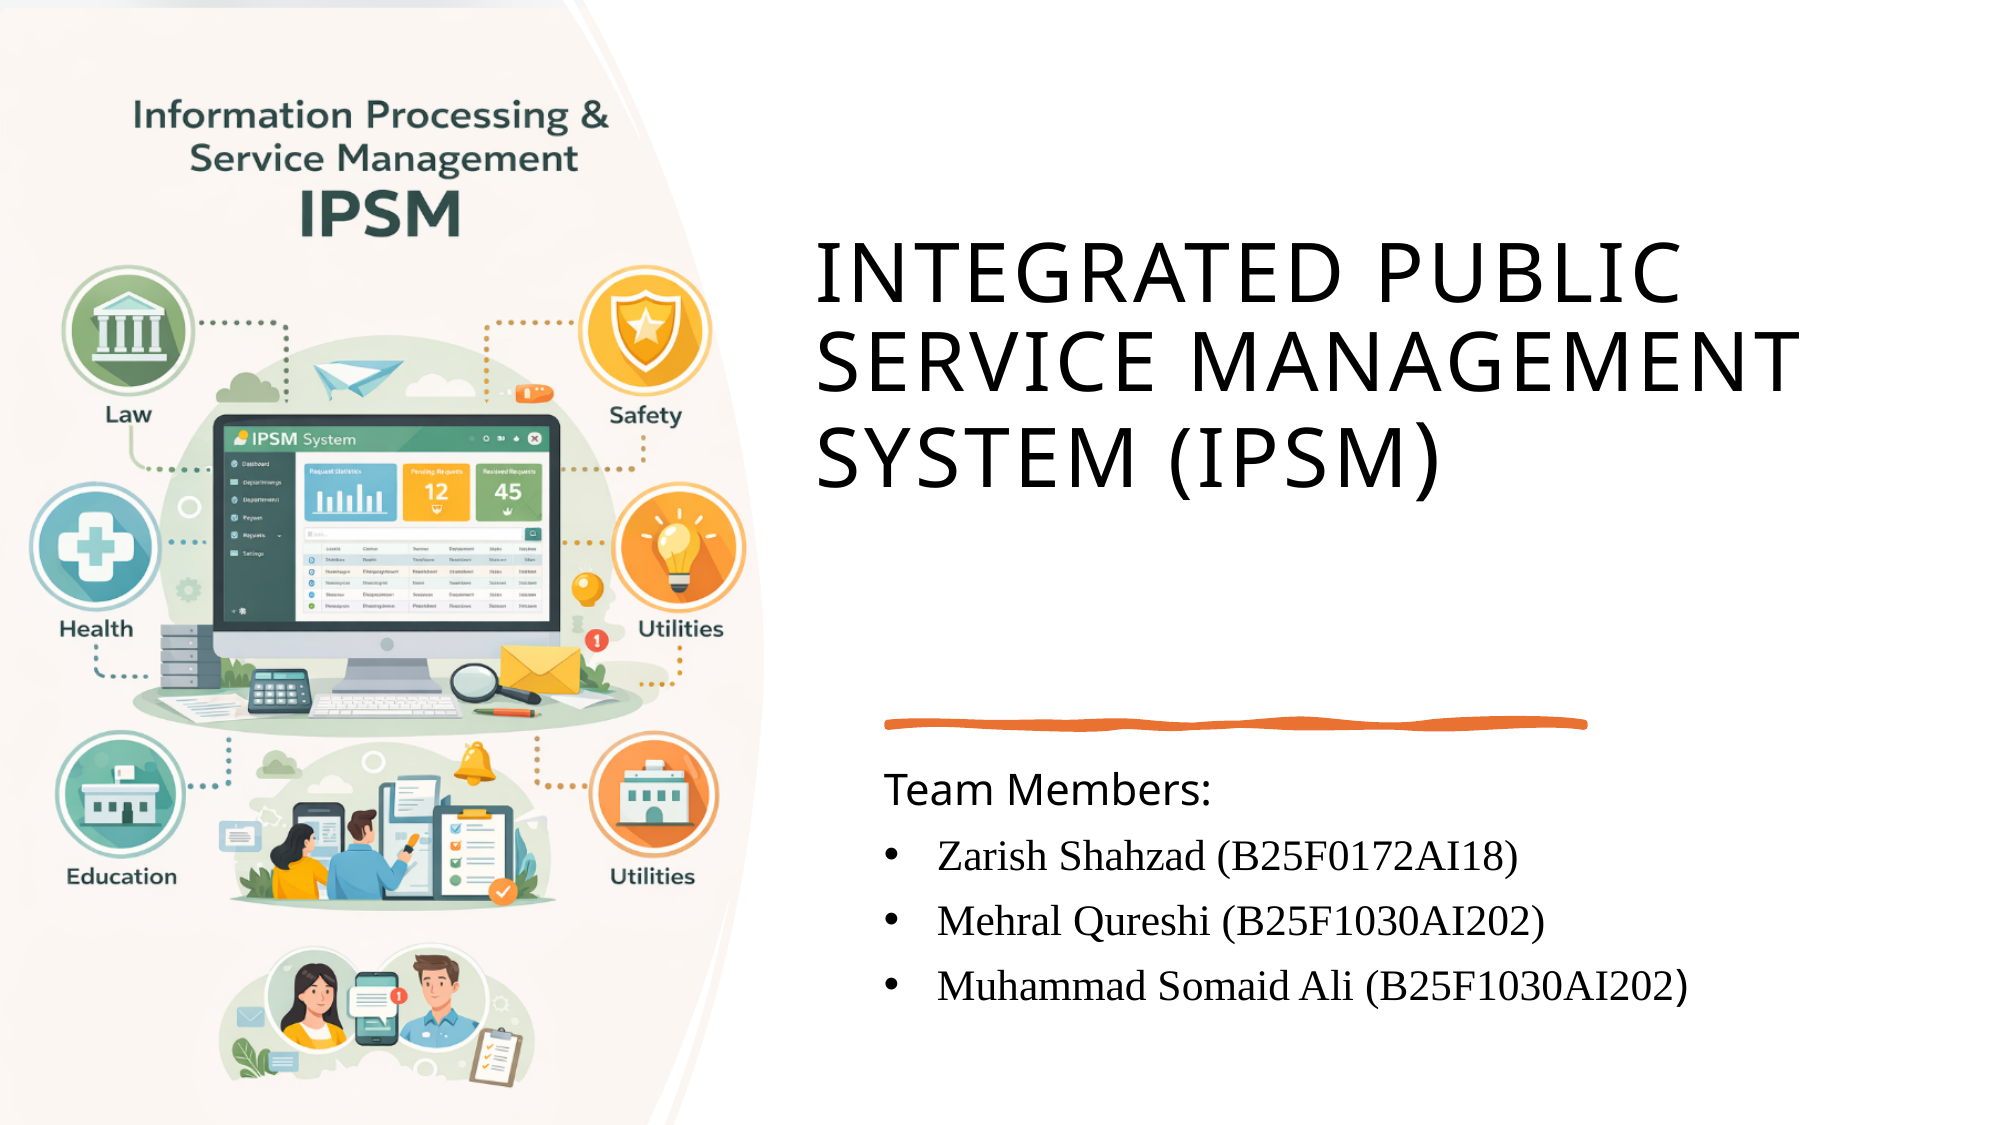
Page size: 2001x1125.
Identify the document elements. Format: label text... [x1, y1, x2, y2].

text_box [886, 718, 1586, 730]
text_box [765, 0, 2000, 1125]
title Integrated Integrated Public Service Management System (IPSM) [800, 94, 1826, 515]
picture [0, 0, 765, 1125]
subtitle Team Members: Zarish Shahzad (B25F0172AI18) Mehral Qureshi (B25F1030AI202) Muhammad Somaid Ali (B25F1030AI202) [869, 760, 1895, 1019]
